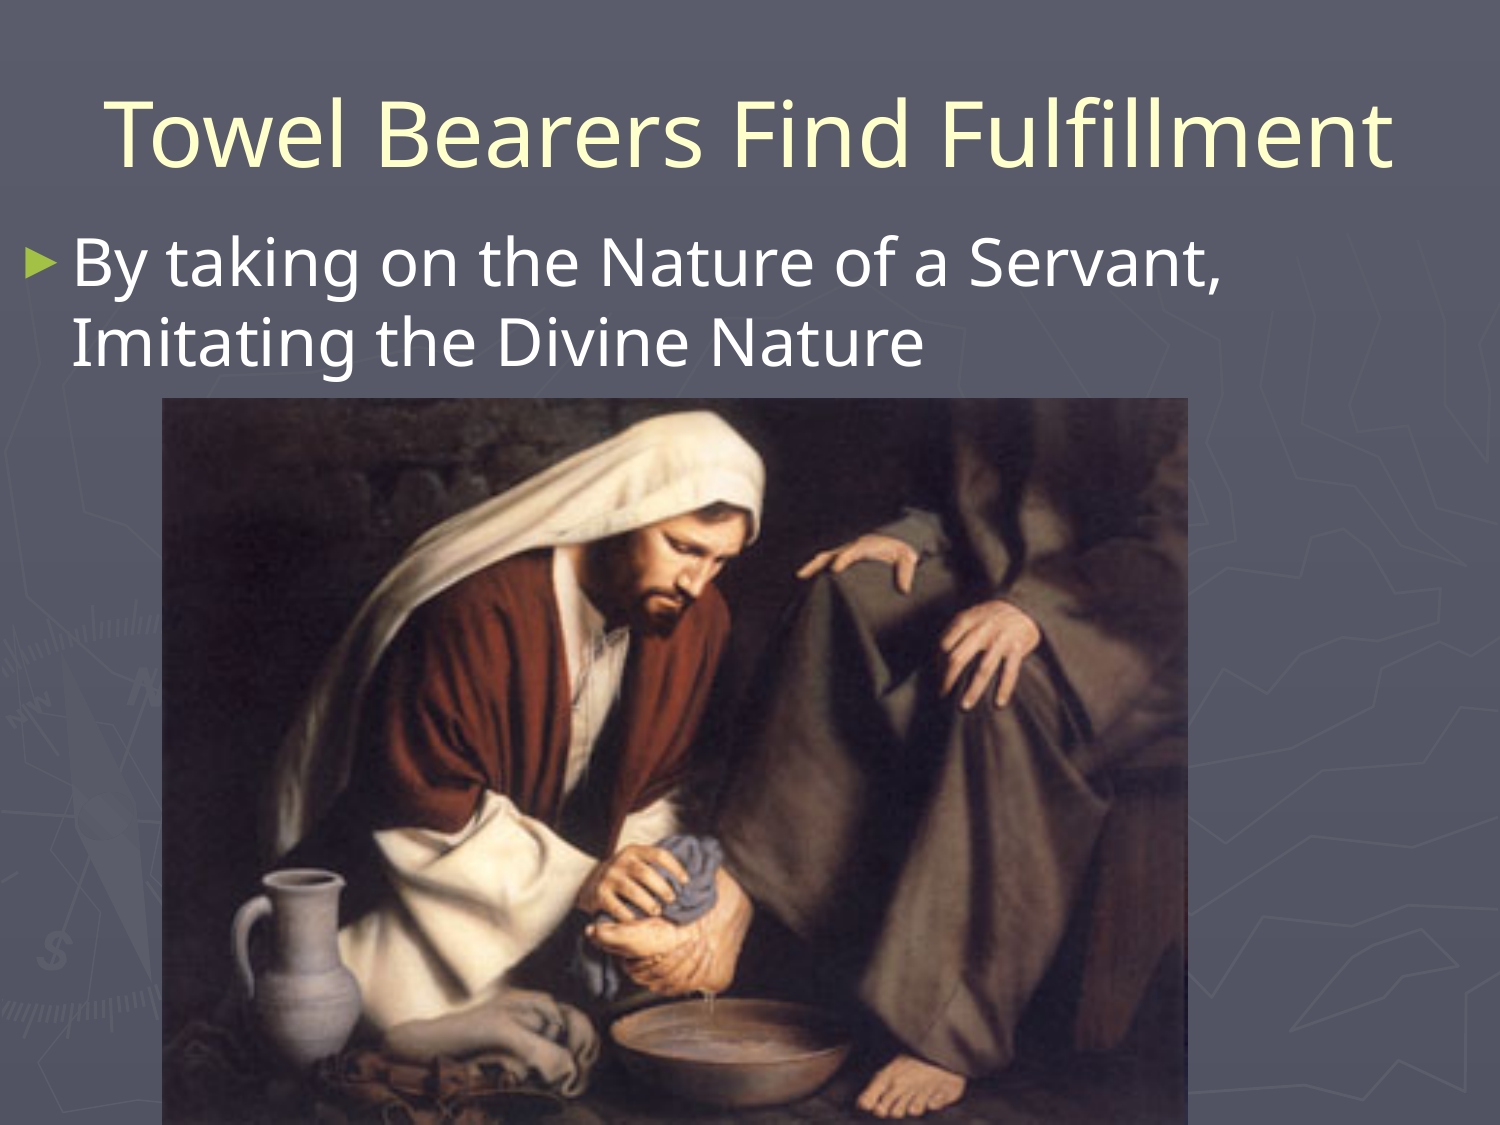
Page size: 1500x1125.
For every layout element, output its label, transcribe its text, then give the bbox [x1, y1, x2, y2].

title Towel Bearers Find Fulfillment [49, 37, 1451, 212]
list By taking on the Nature of a Servant, Imitating the Divine Nature [0, 212, 1451, 1125]
picture [162, 398, 1188, 1125]
